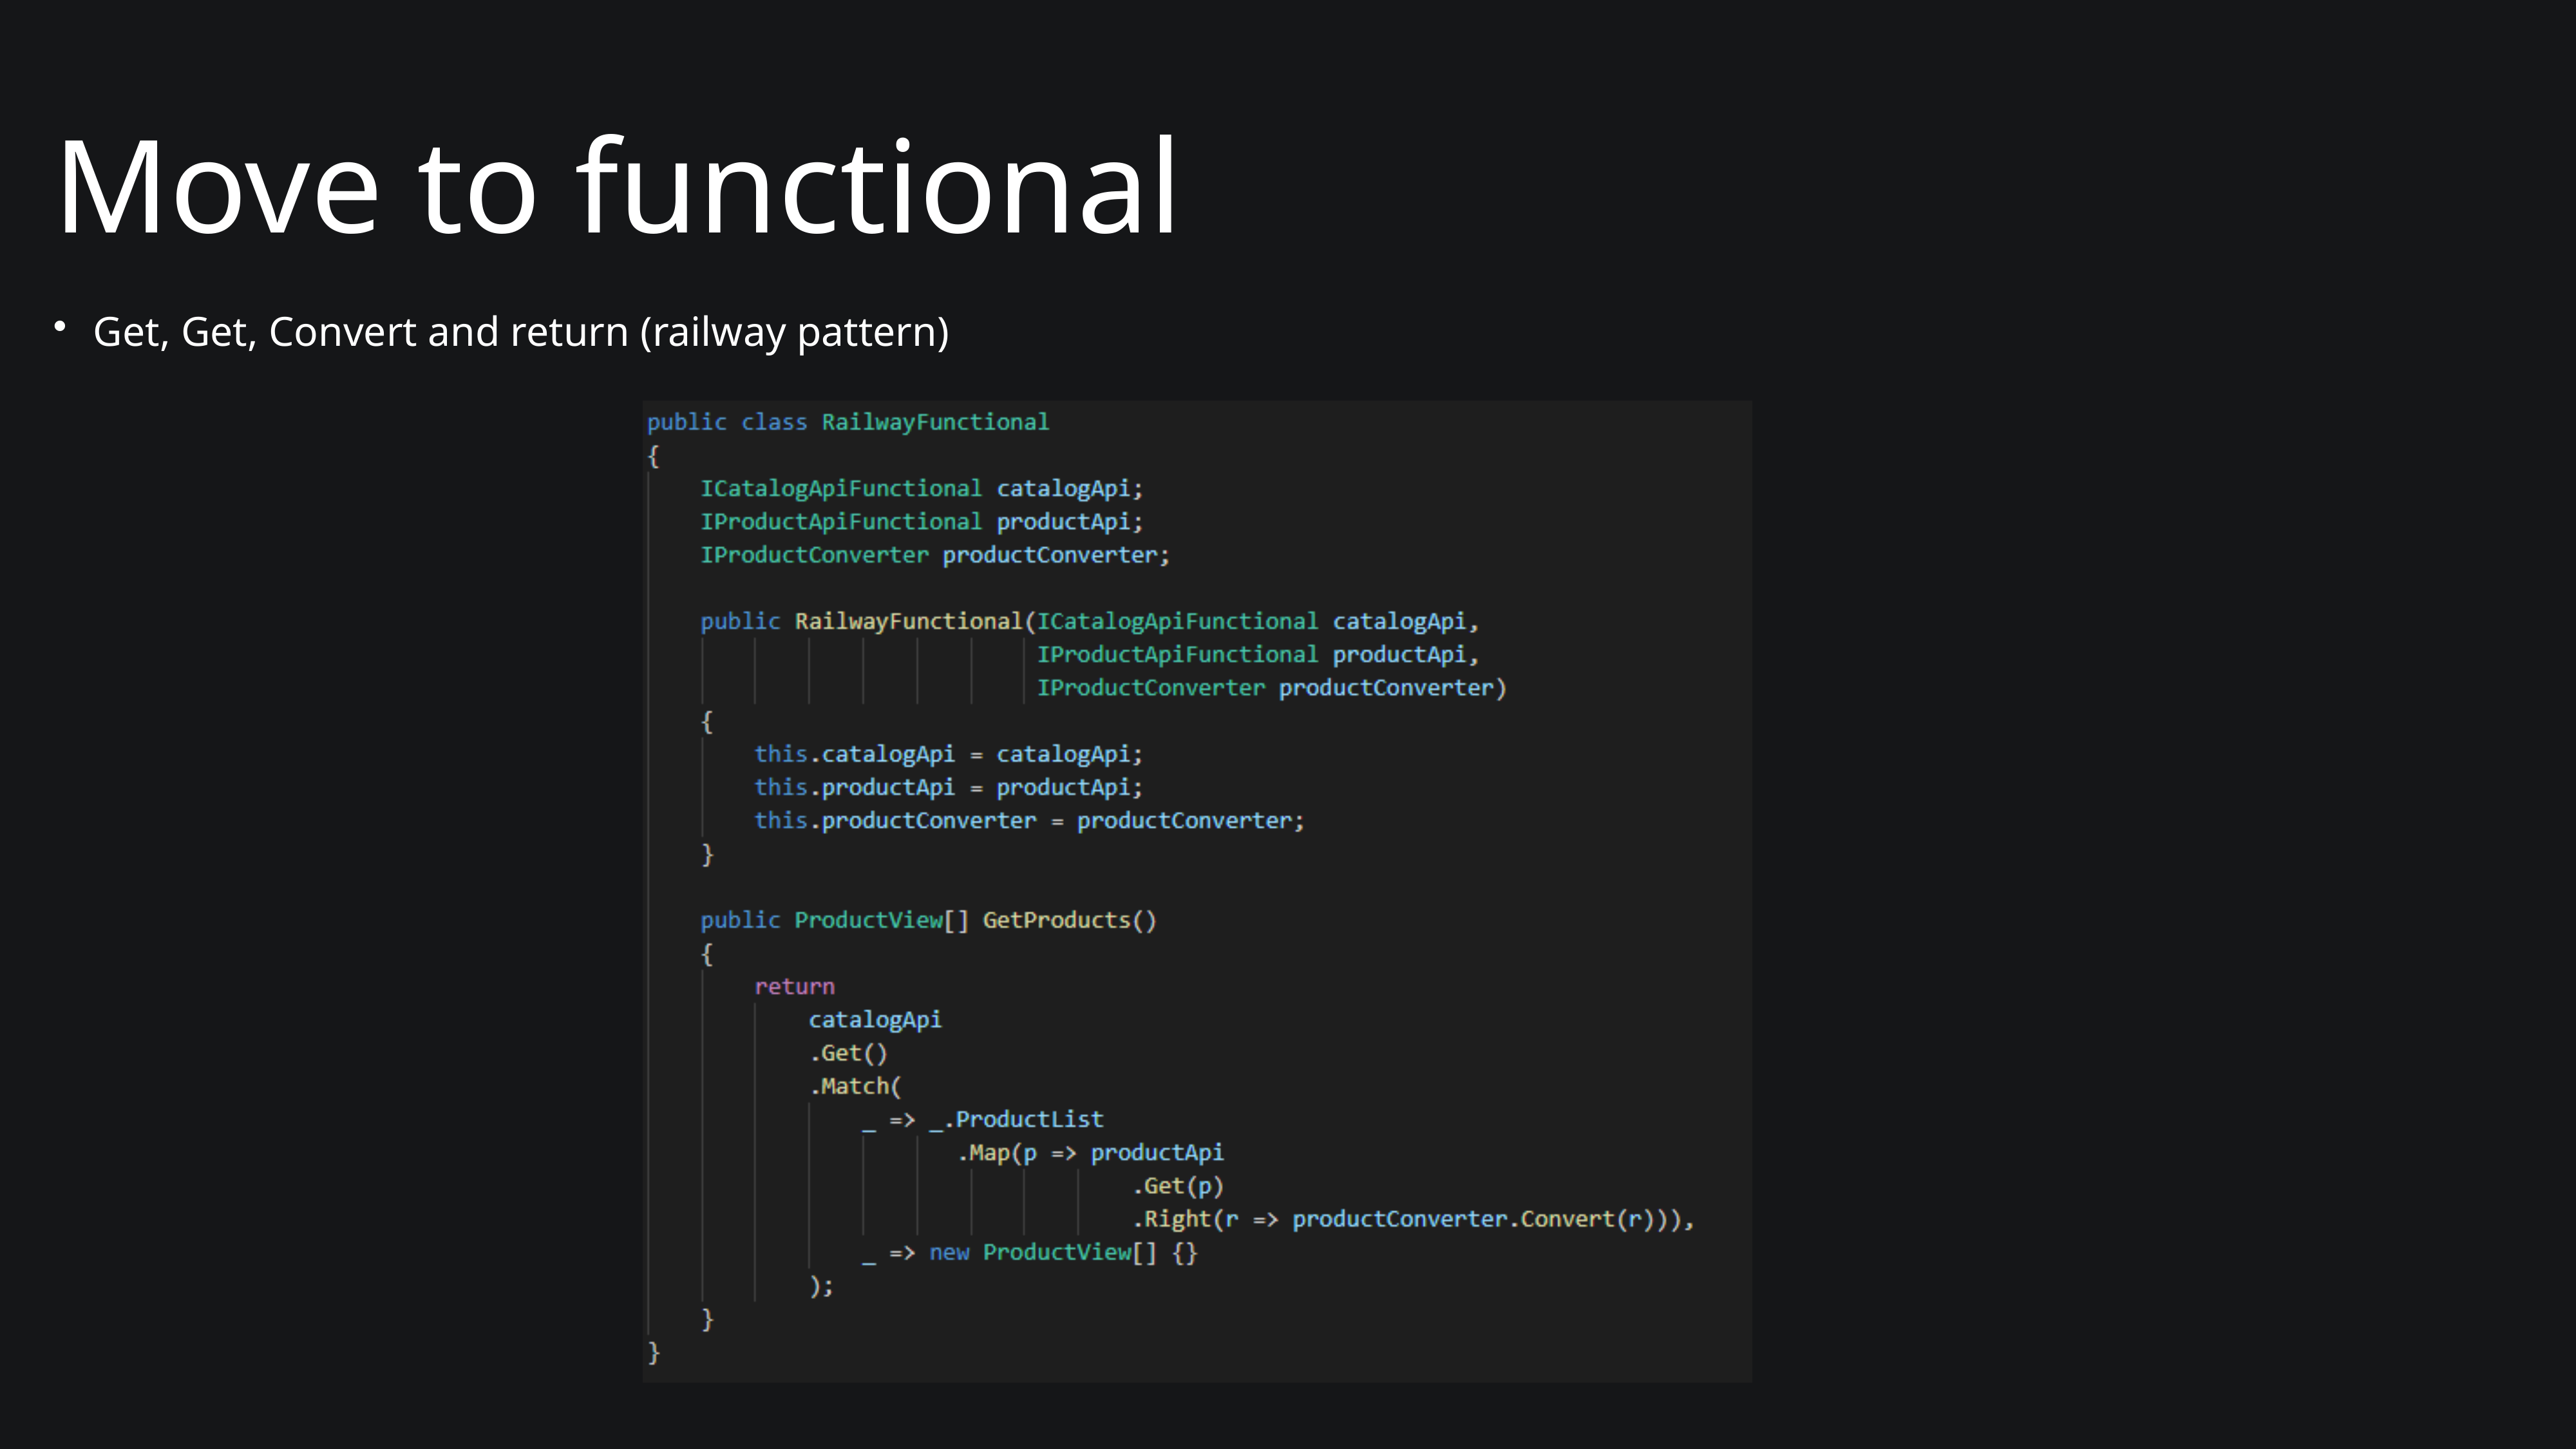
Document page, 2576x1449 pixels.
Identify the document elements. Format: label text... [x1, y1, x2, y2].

picture [642, 401, 1752, 1383]
title Move to functional [43, 129, 2533, 274]
list Get, Get, Convert and return (railway pattern) [43, 307, 2533, 399]
